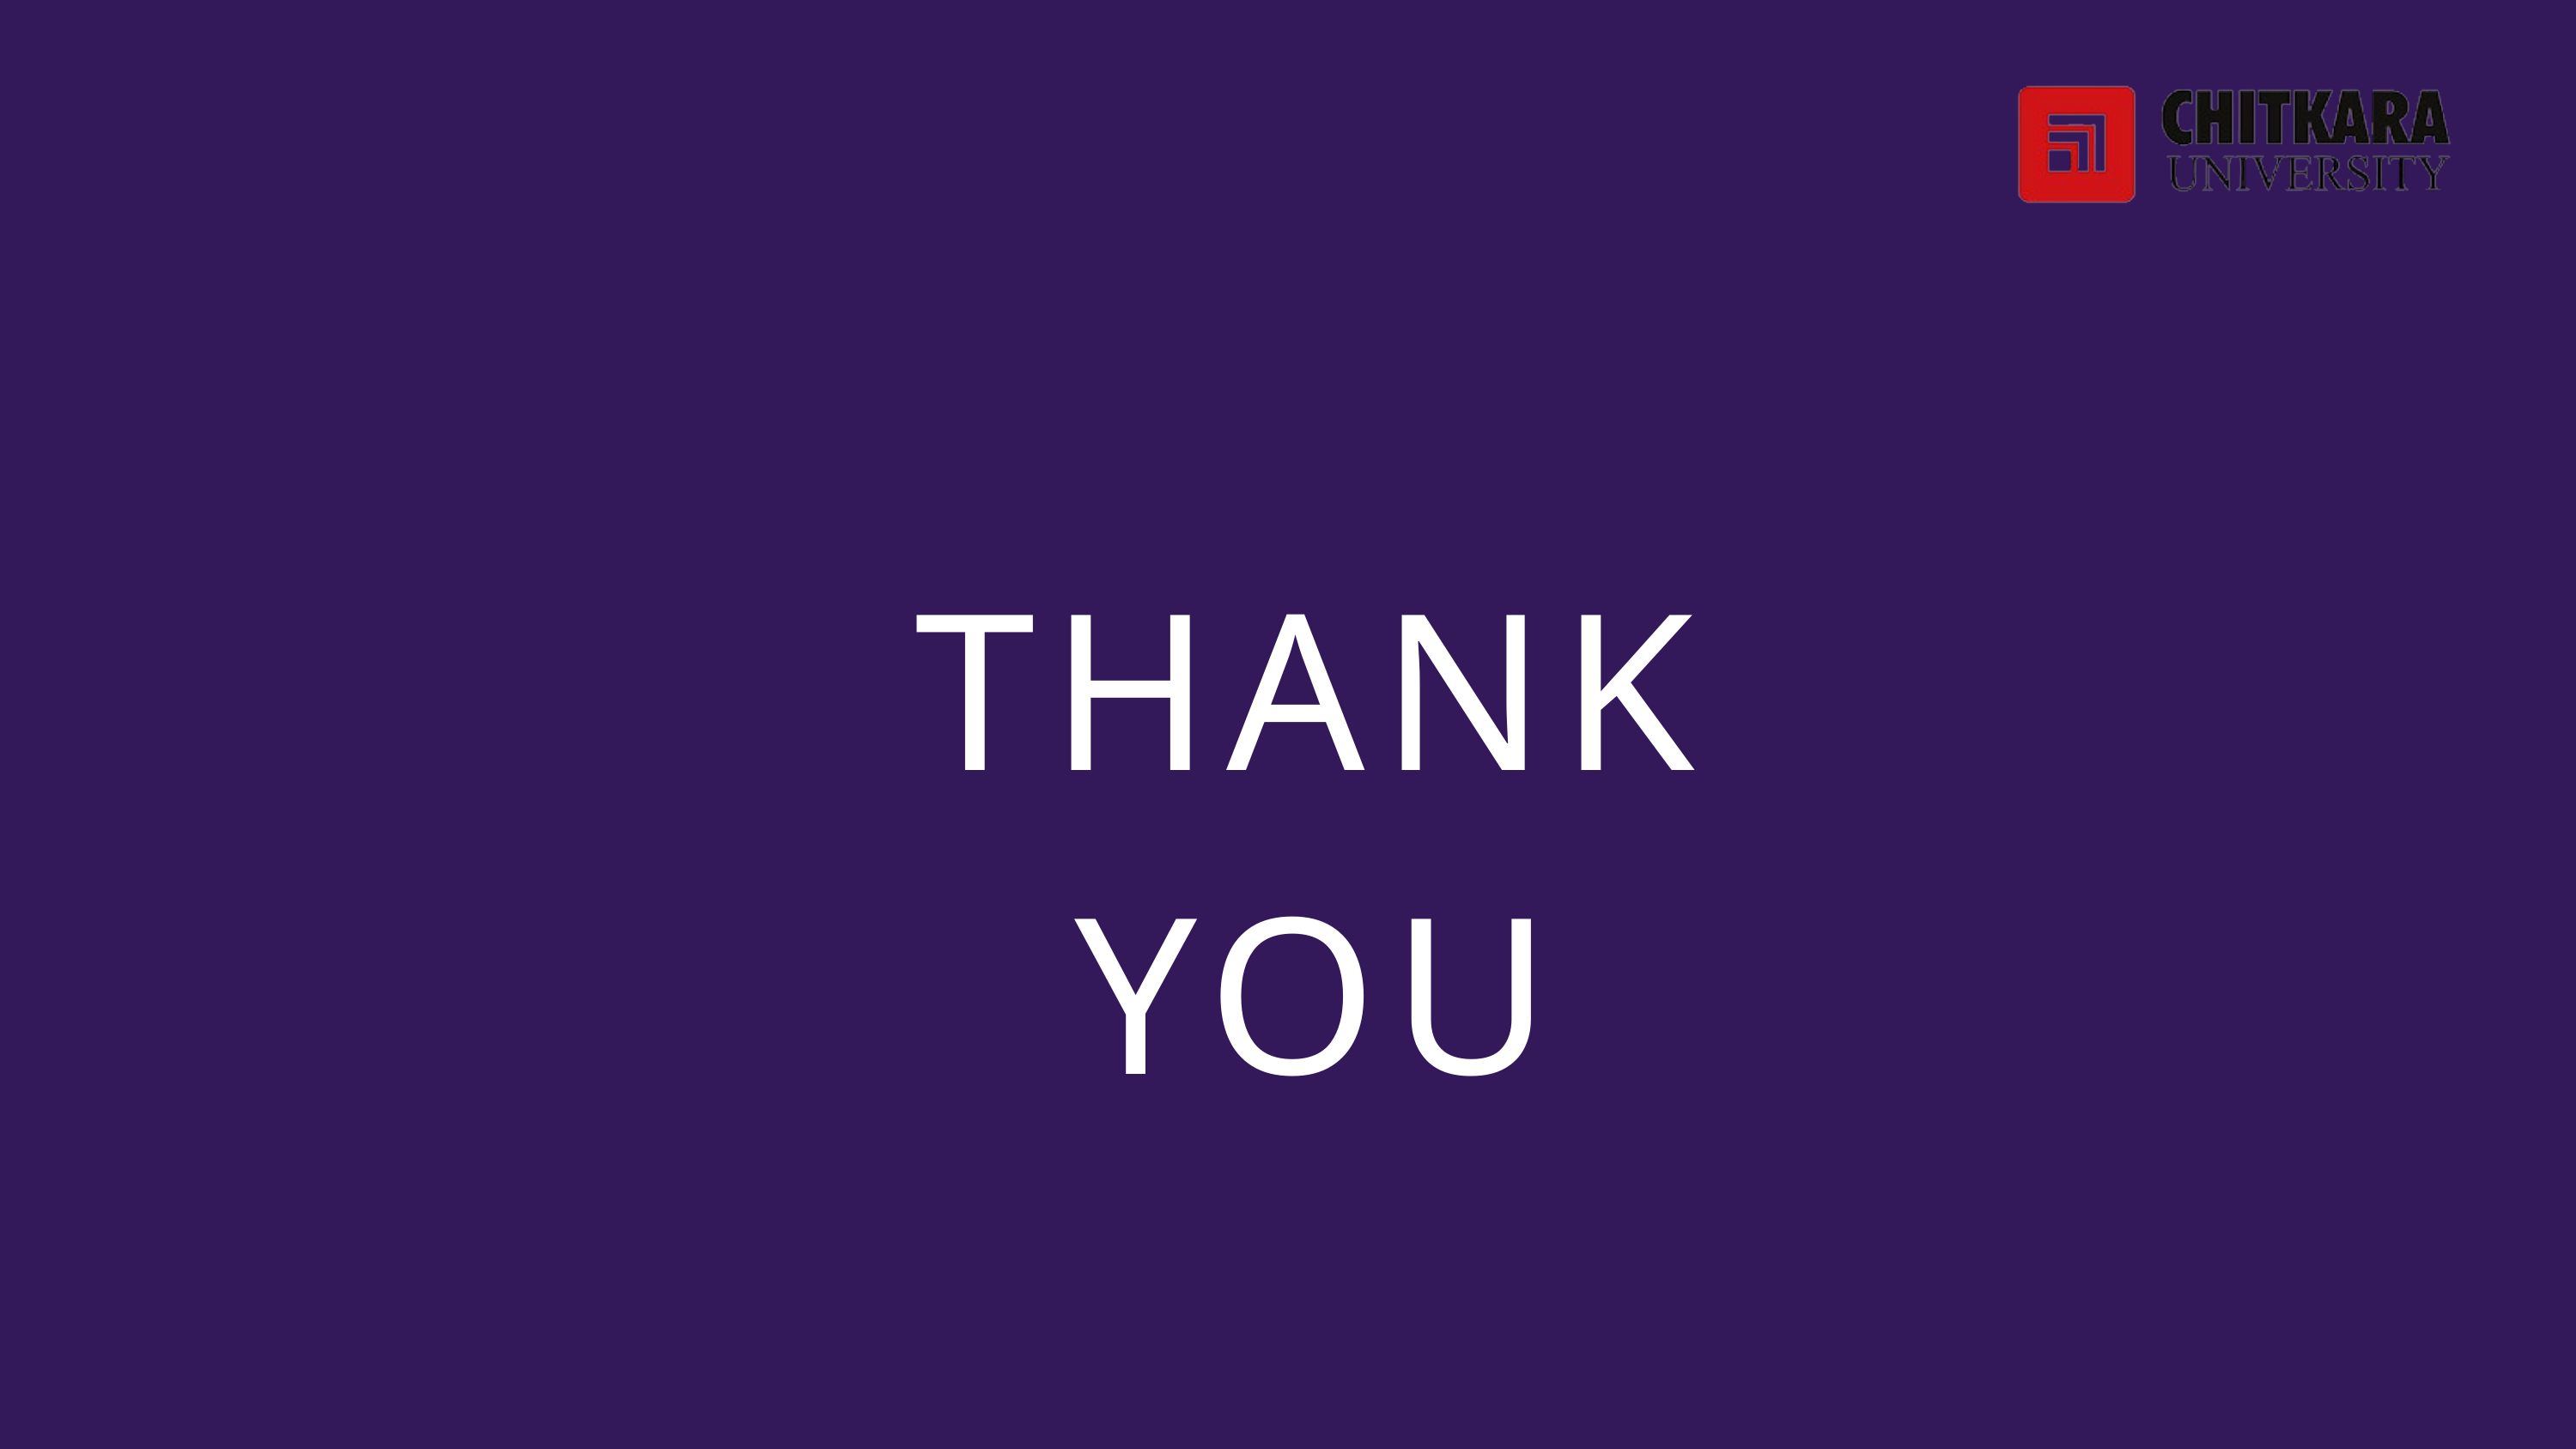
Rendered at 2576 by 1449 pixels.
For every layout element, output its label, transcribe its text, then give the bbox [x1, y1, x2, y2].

text_box [1930, 27, 2540, 264]
text_box THANK YOU [795, 509, 1832, 1119]
